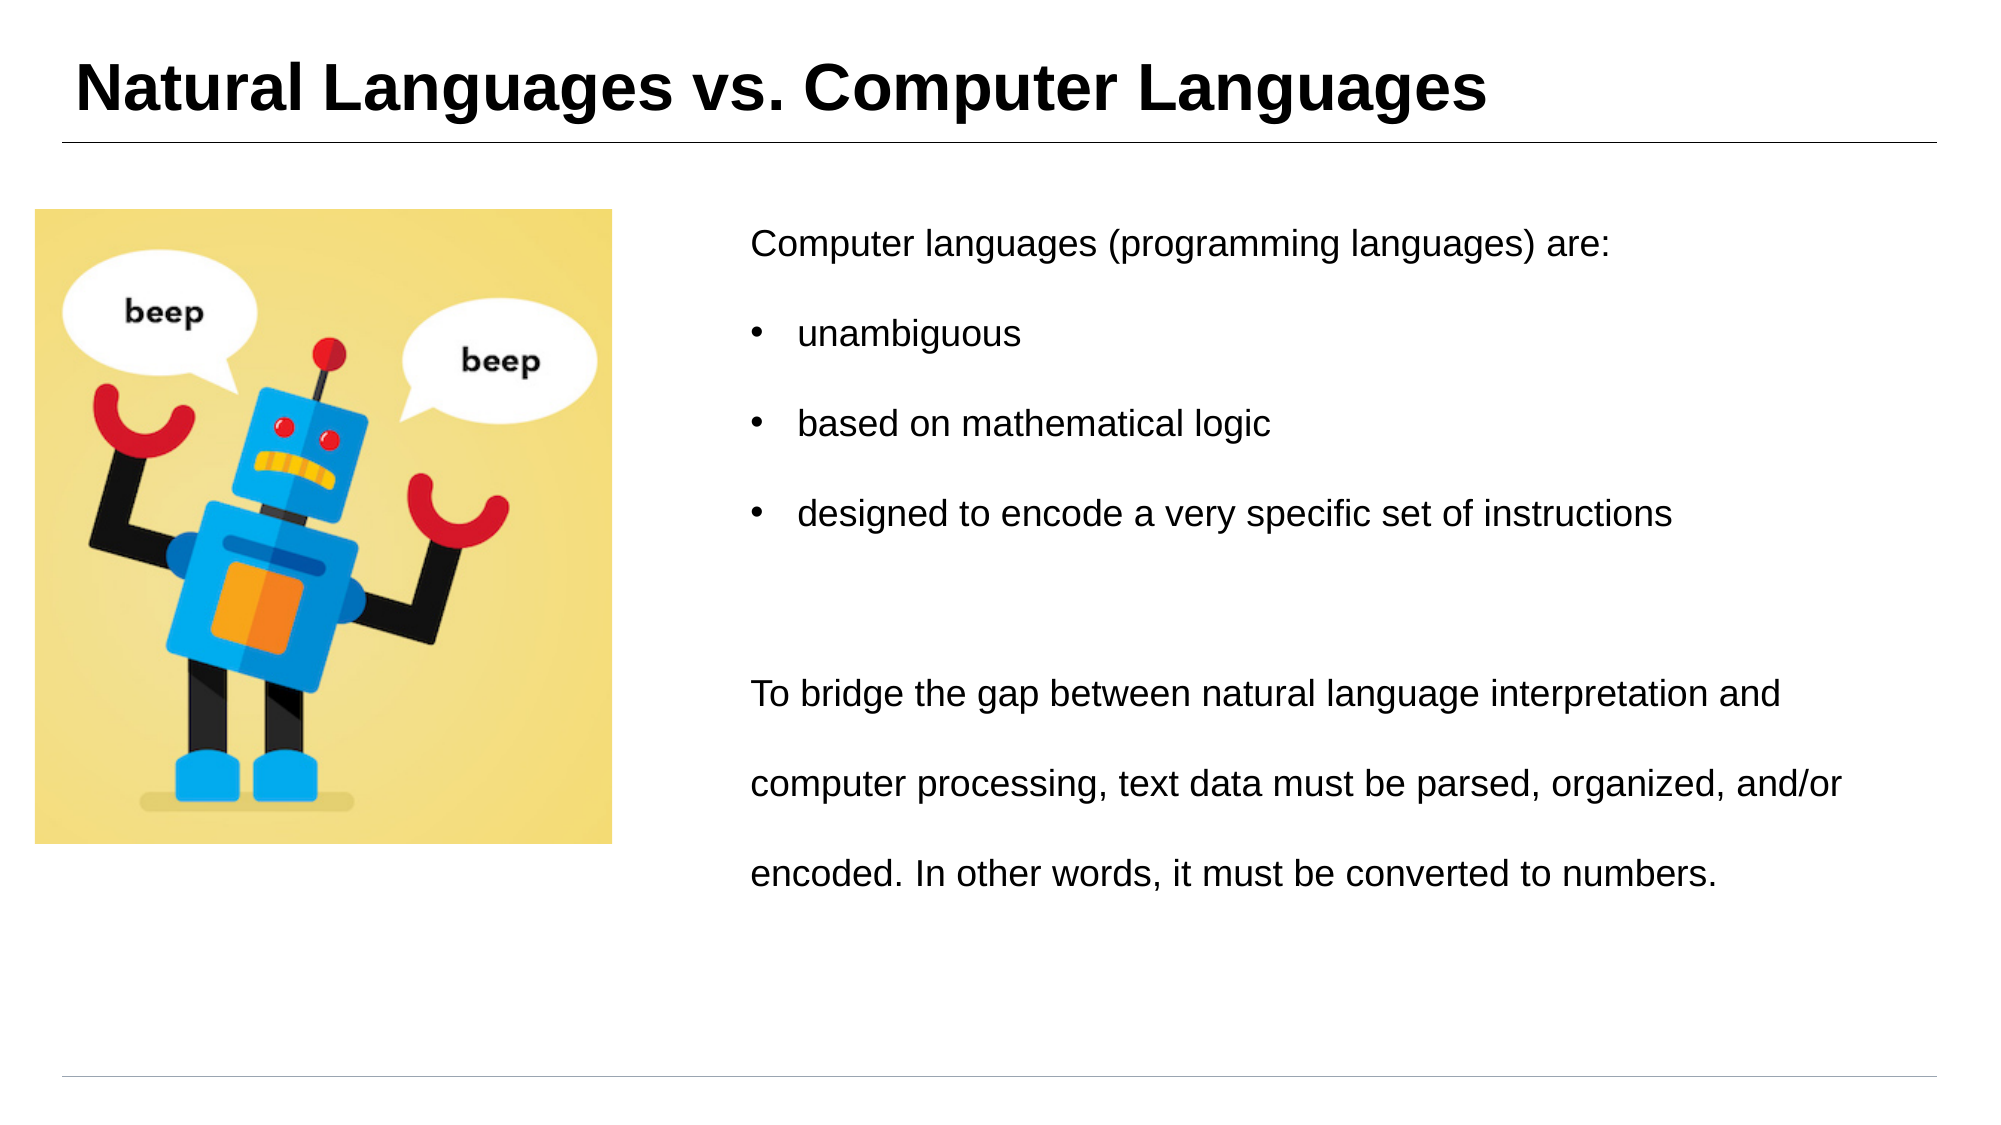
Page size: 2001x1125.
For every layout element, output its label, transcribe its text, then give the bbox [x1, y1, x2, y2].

title Natural Languages vs. Computer Languages [0, 49, 2000, 129]
list Computer languages (programming languages) are: unambiguous based on mathematical logic designed to encode a very specific set of instructions To bridge the gap between natural language interpretation and computer processing, text data must be parsed, organized, and/or encoded. In other words, it must be converted to numbers. [712, 166, 1915, 1077]
picture [34, 209, 613, 844]
